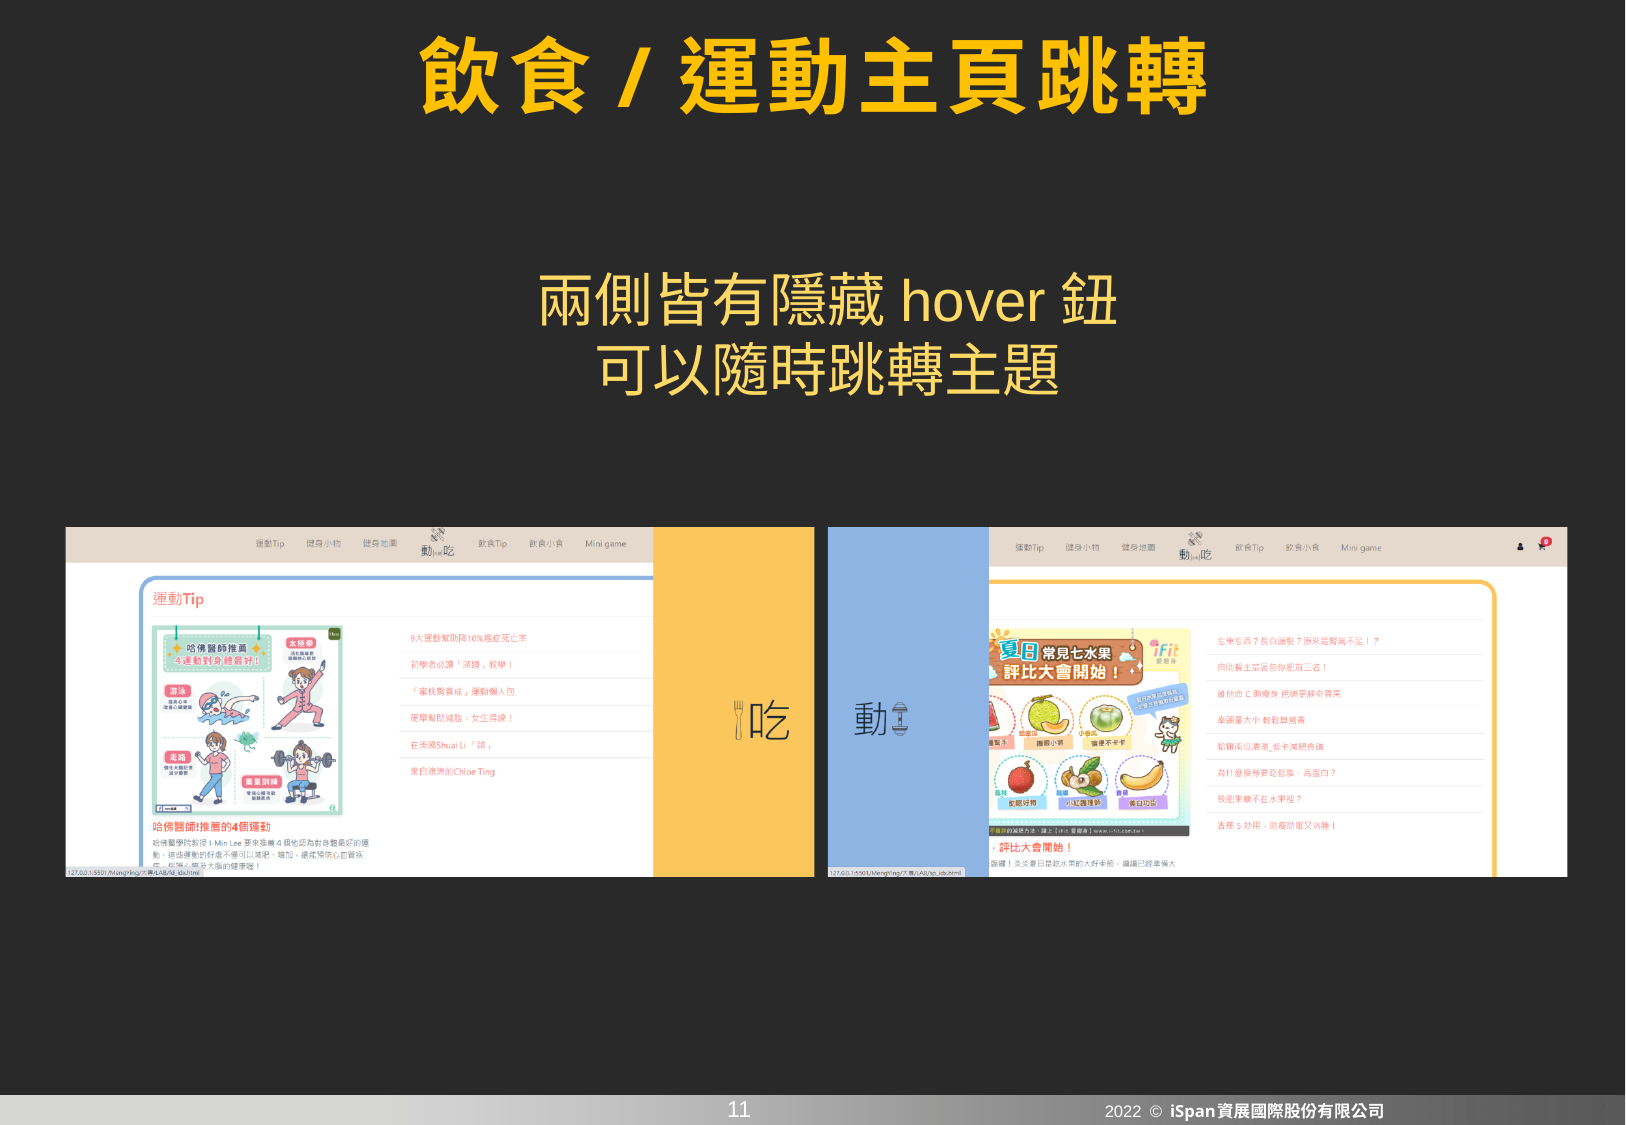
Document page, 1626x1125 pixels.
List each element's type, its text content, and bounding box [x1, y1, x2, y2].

picture [0, 0, 1626, 1125]
text_box 兩側皆有隱藏hover鈕 可以隨時跳轉主題 [467, 255, 1188, 410]
title 飲食/運動主頁跳轉 [103, 0, 1525, 149]
